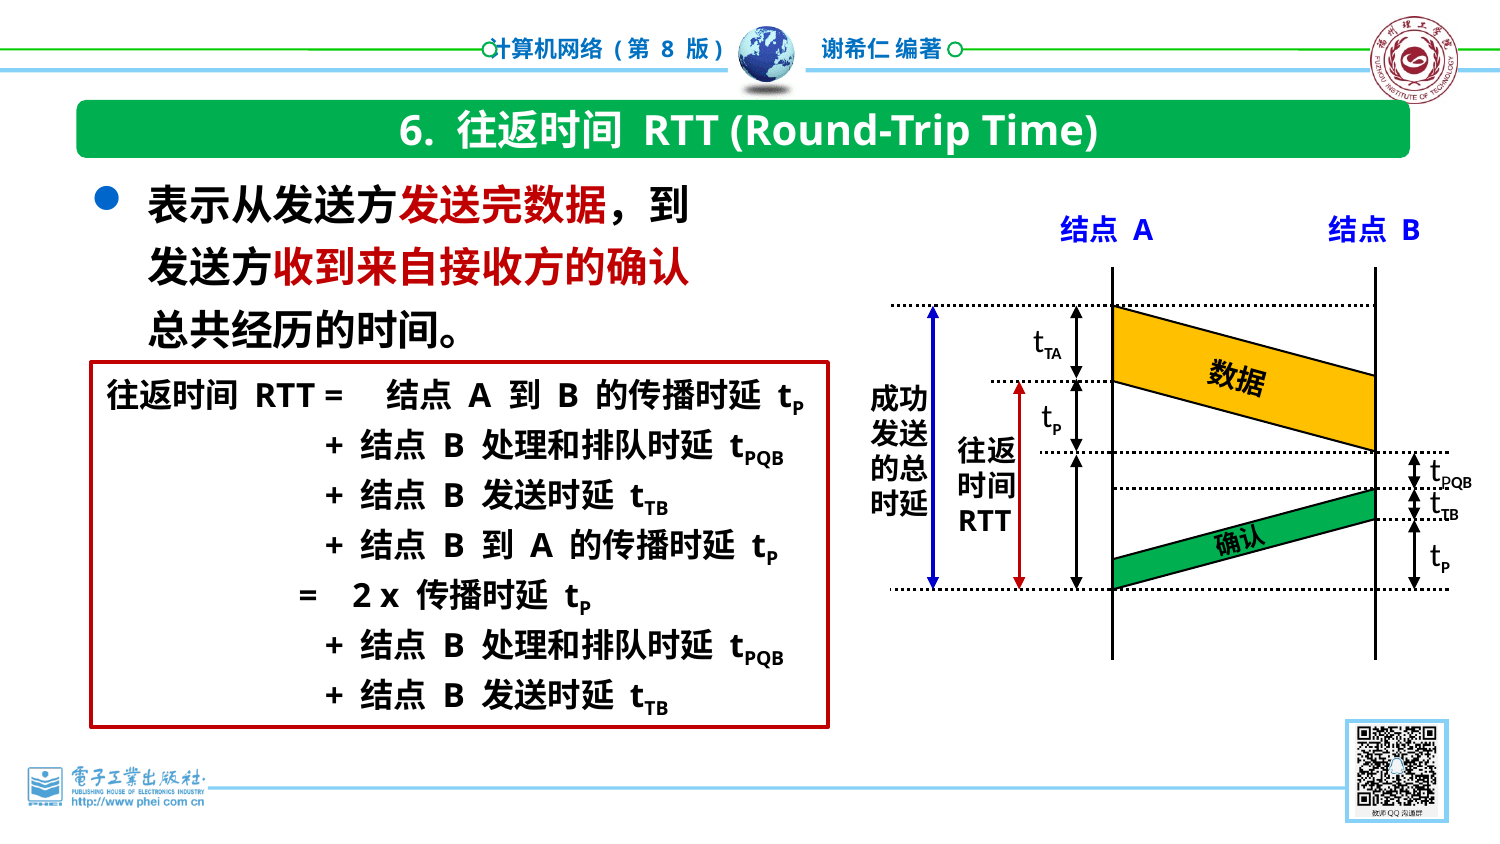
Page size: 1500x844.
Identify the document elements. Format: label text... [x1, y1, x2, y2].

text_box 往返时间 RTT = 结点 A 到 B 的传播时延 tP + 结点 B 处理和排队时延 tPQB + 结点 B 发送时延 tTB + 结点 B 到 A 的传播时延 tP = 2 x 传播时延 tP + 结点 B 处理和排队时延 tPQB + 结点 B 发送时延 tTB [89, 360, 830, 729]
list 表示从发送方发送完数据，到发送方收到来自接收方的确认总共经历的时间。 [76, 158, 743, 680]
picture [1370, 16, 1458, 104]
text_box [855, 203, 1500, 661]
picture [1355, 724, 1438, 817]
list 6. 往返时间 RTT (Round-Trip Time) [204, 99, 1293, 158]
picture [736, 24, 796, 99]
picture [23, 764, 208, 809]
